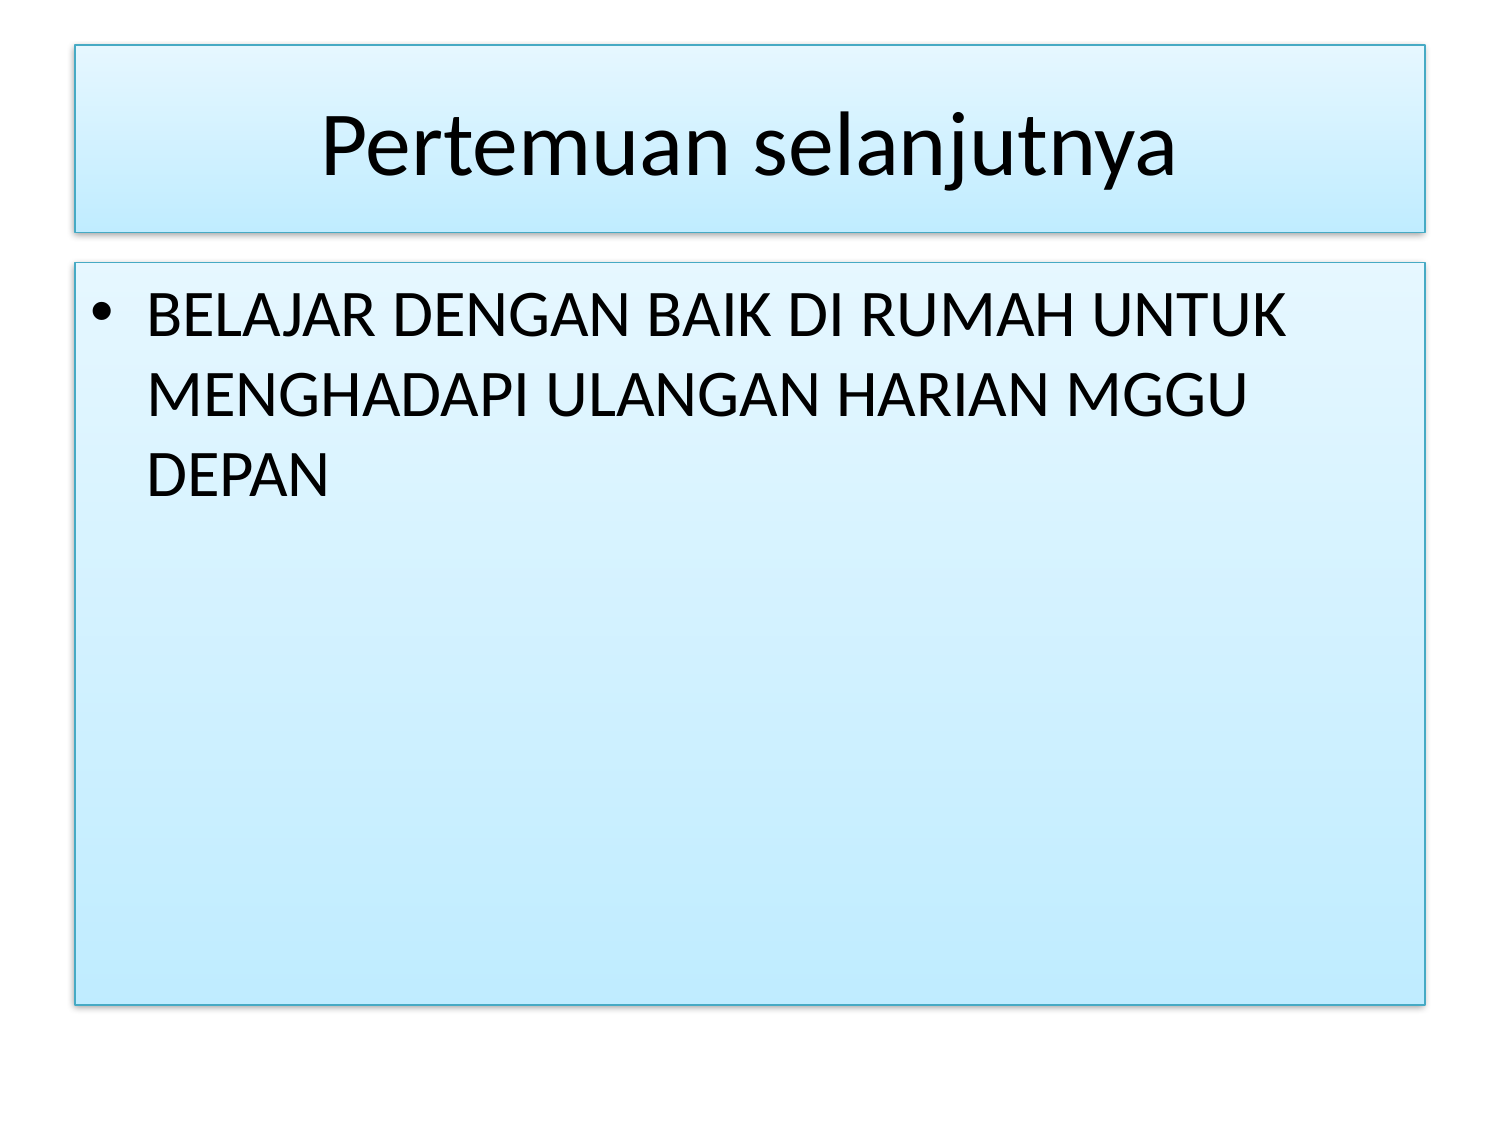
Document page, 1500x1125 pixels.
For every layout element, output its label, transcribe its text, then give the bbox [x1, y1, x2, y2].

list BELAJAR DENGAN BAIK DI RUMAH UNTUK MENGHADAPI ULANGAN HARIAN MGGU DEPAN [74, 262, 1426, 1006]
title Pertemuan selanjutnya [74, 44, 1426, 233]
